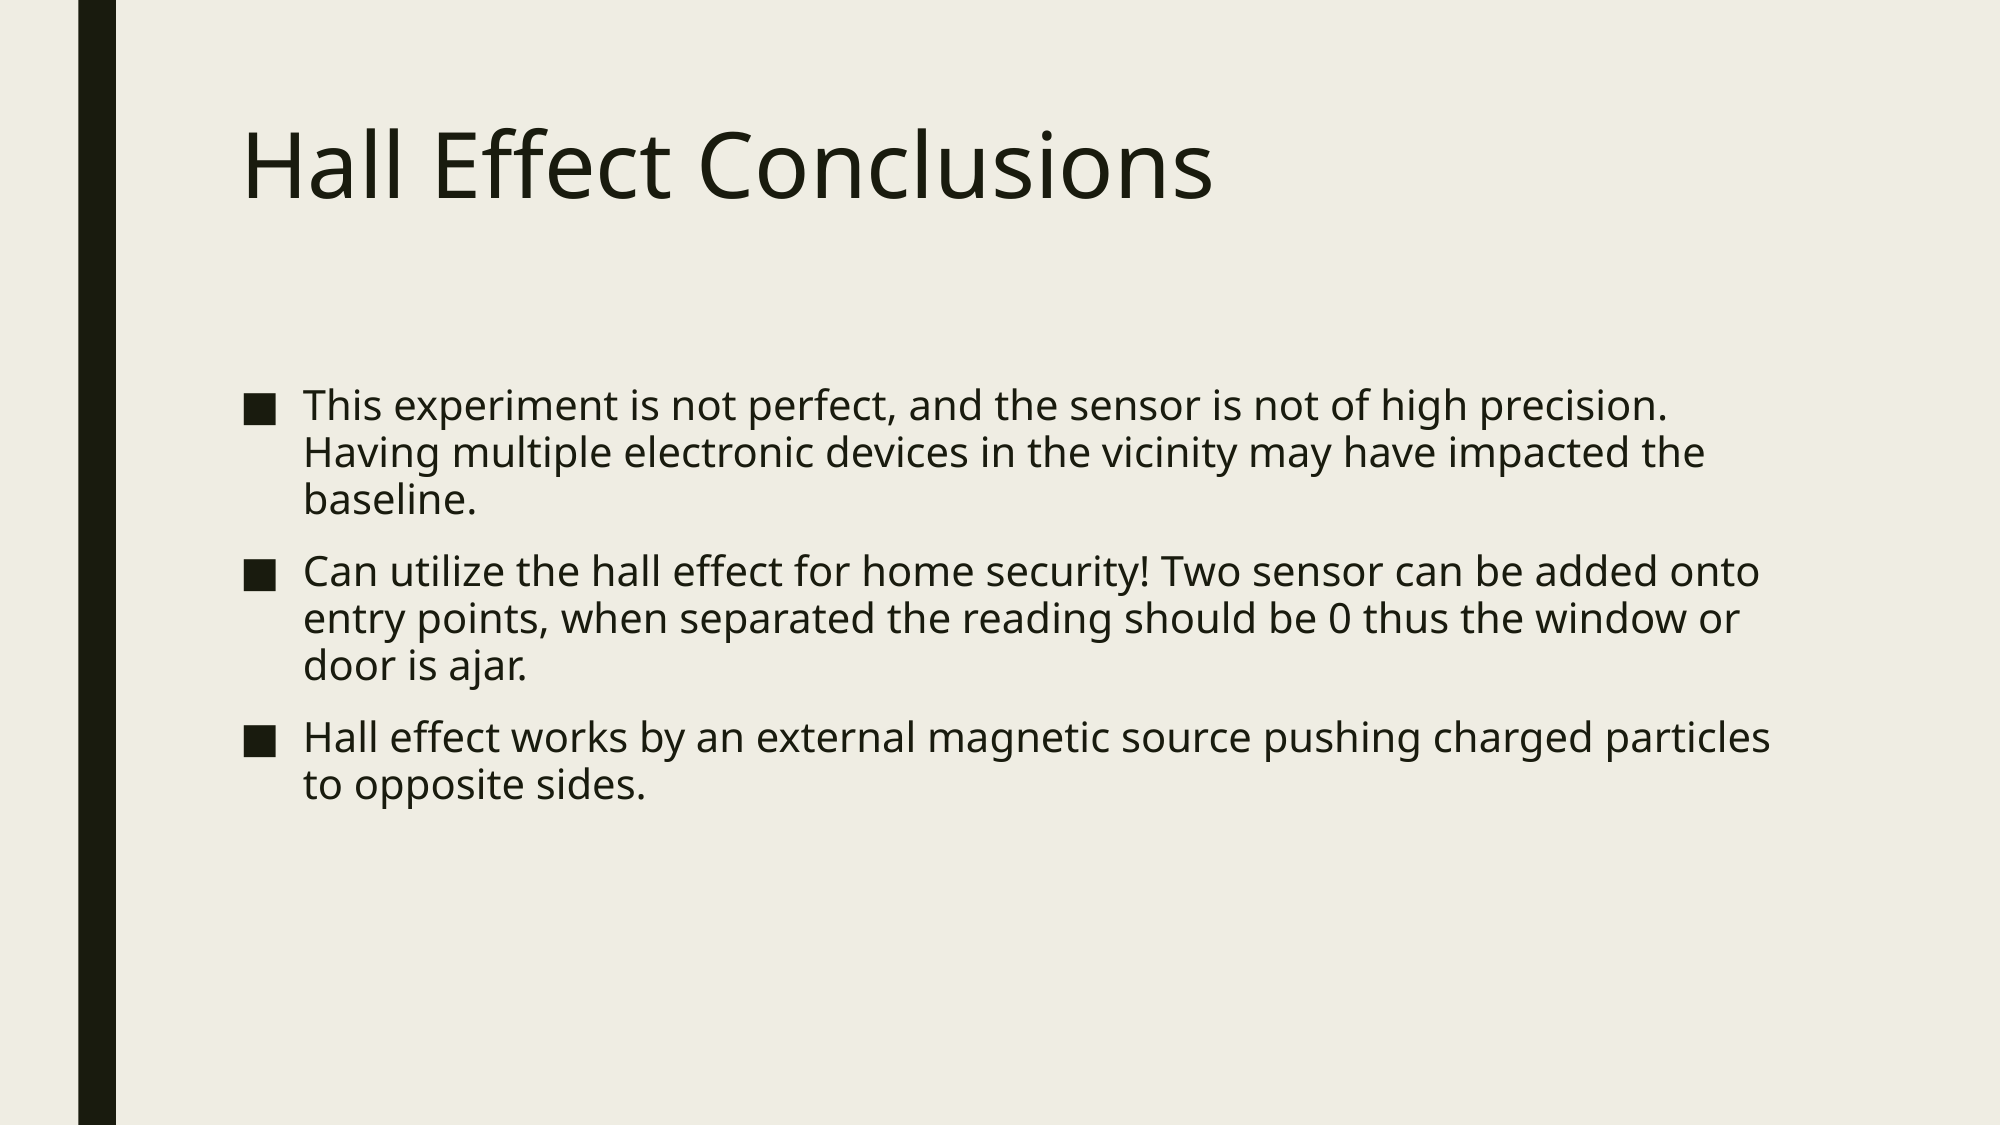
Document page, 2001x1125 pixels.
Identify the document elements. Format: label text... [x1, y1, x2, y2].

title Hall Effect Conclusions [225, 112, 1800, 357]
list This experiment is not perfect, and the sensor is not of high precision. Having multiple electronic devices in the vicinity may have impacted the baseline. Can utilize the hall effect for home security! Two sensor can be added onto entry points, when separated the reading should be 0 thus the window or door is ajar. Hall effect works by an external magnetic source pushing charged particles to opposite sides. [225, 375, 1800, 963]
